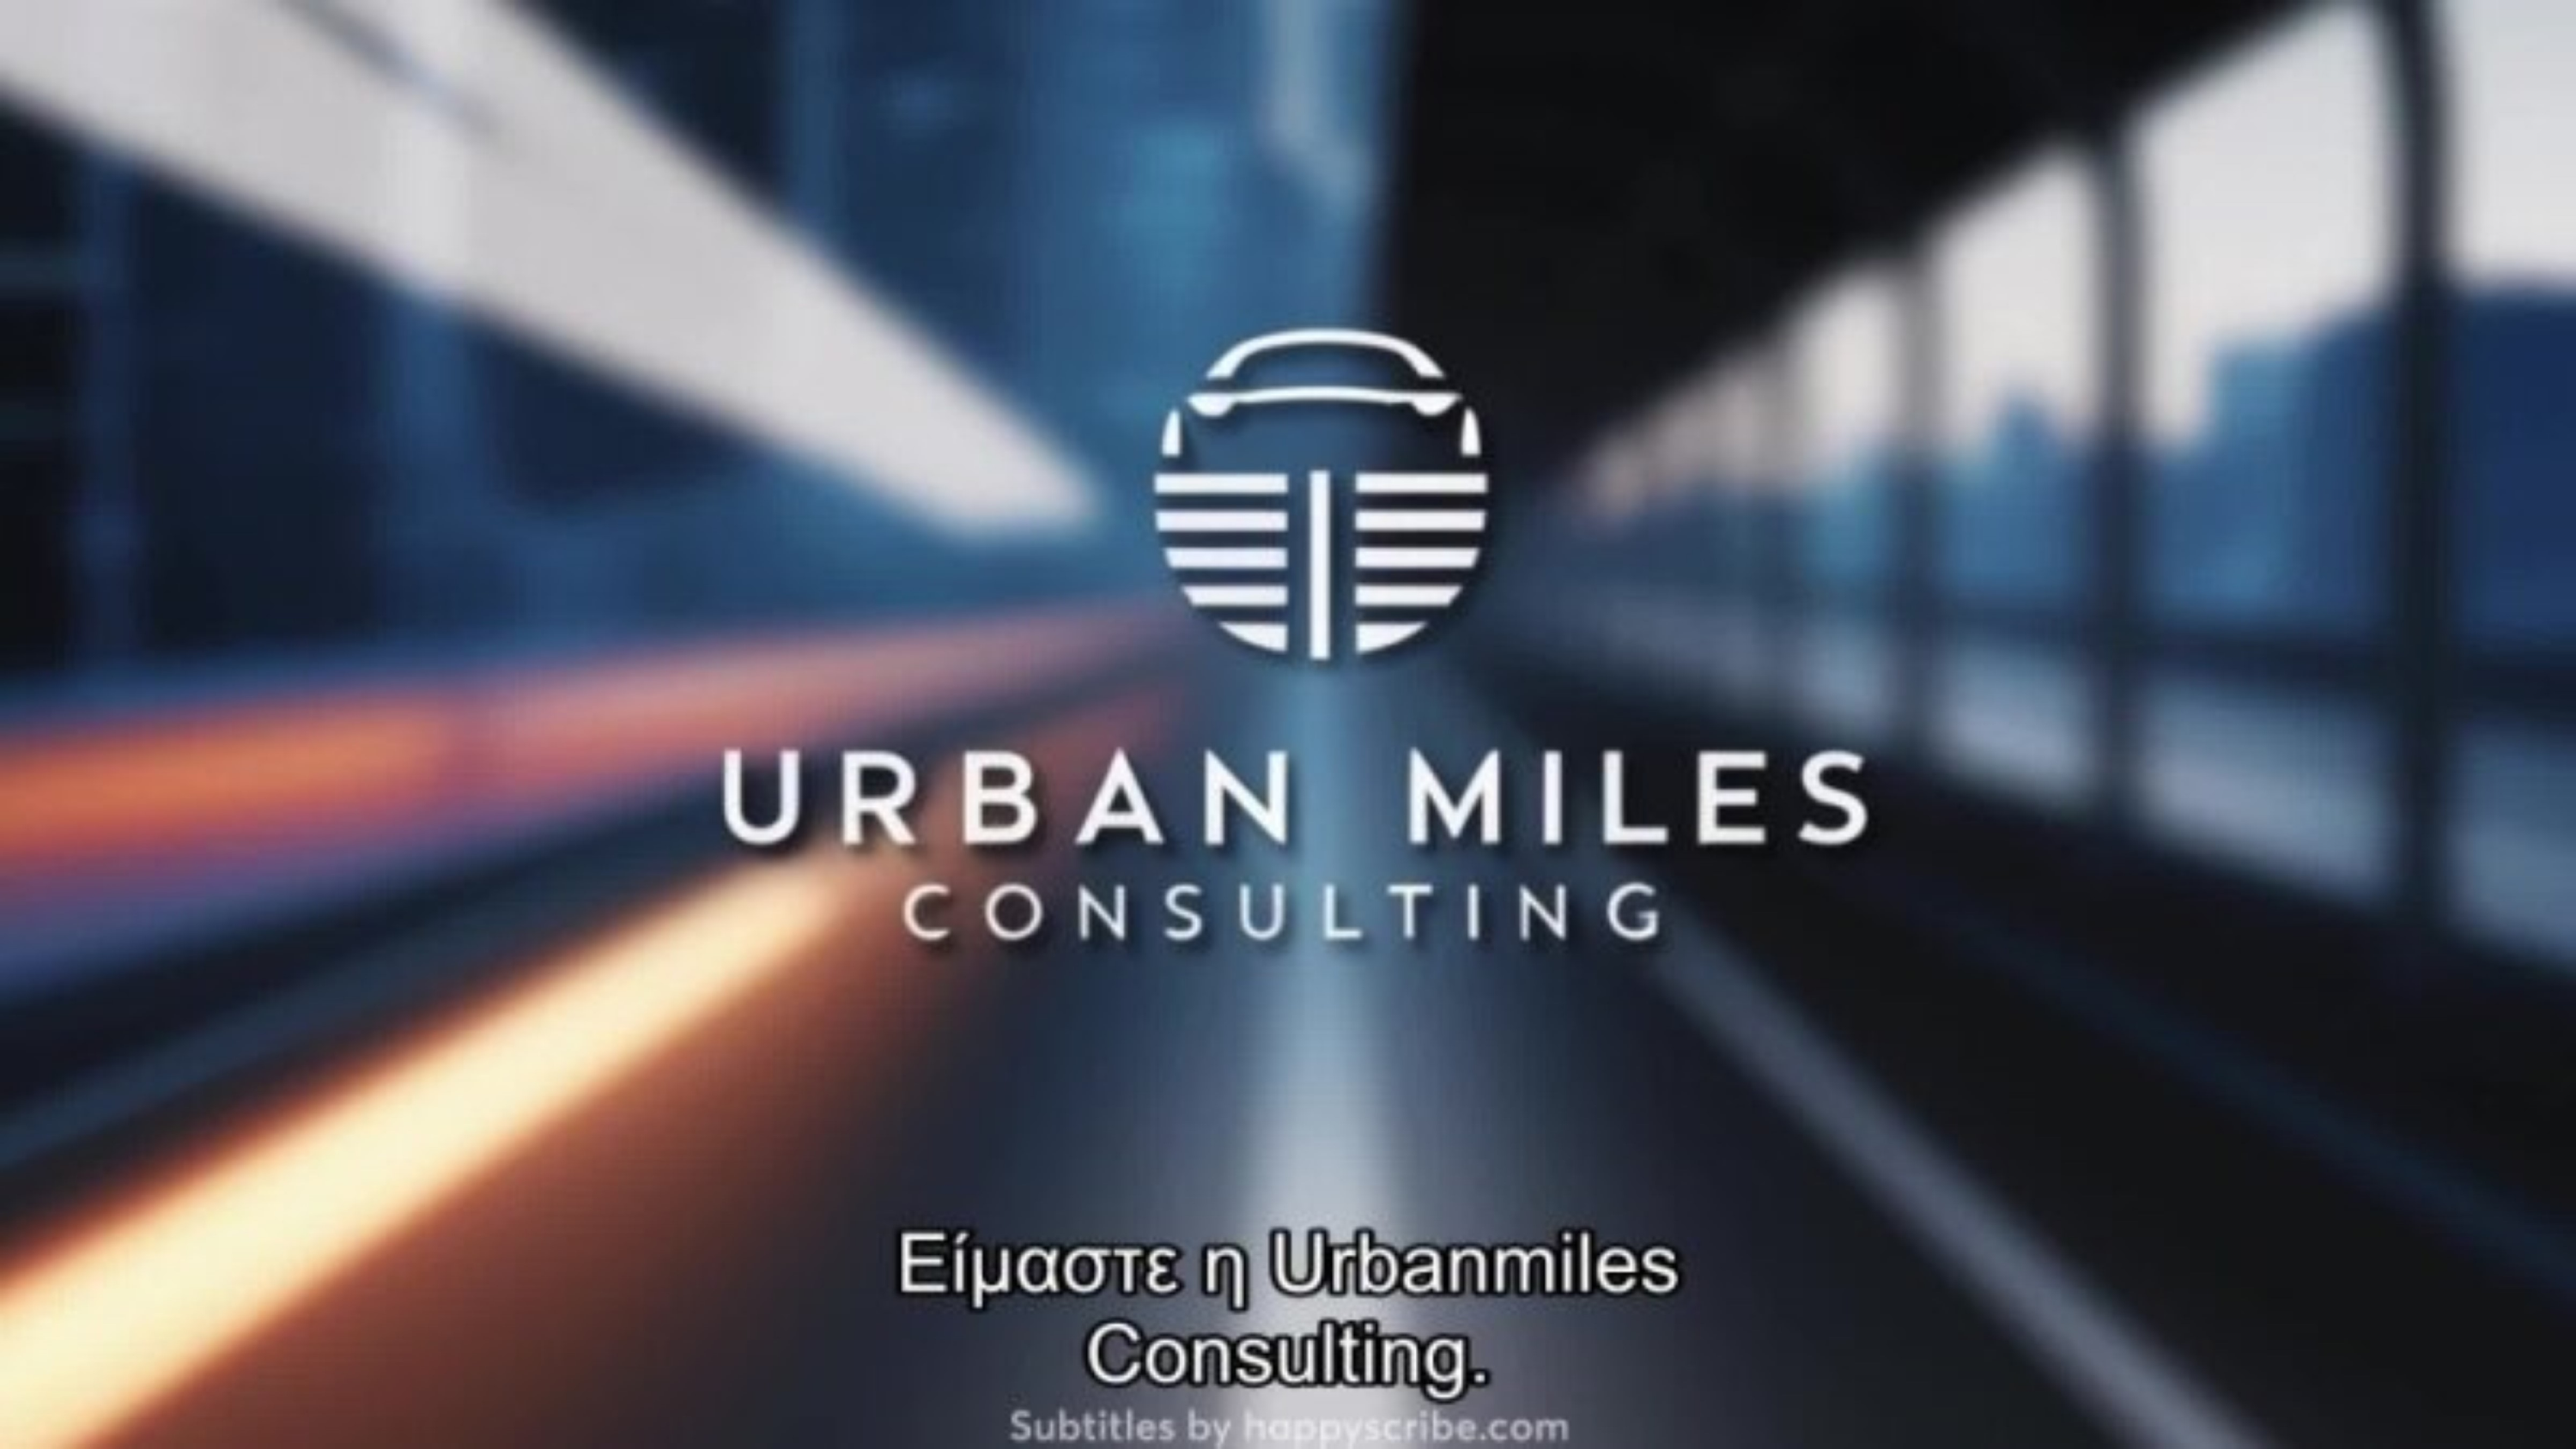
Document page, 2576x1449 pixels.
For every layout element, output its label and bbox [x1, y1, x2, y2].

text_box [0, 0, 2576, 1449]
